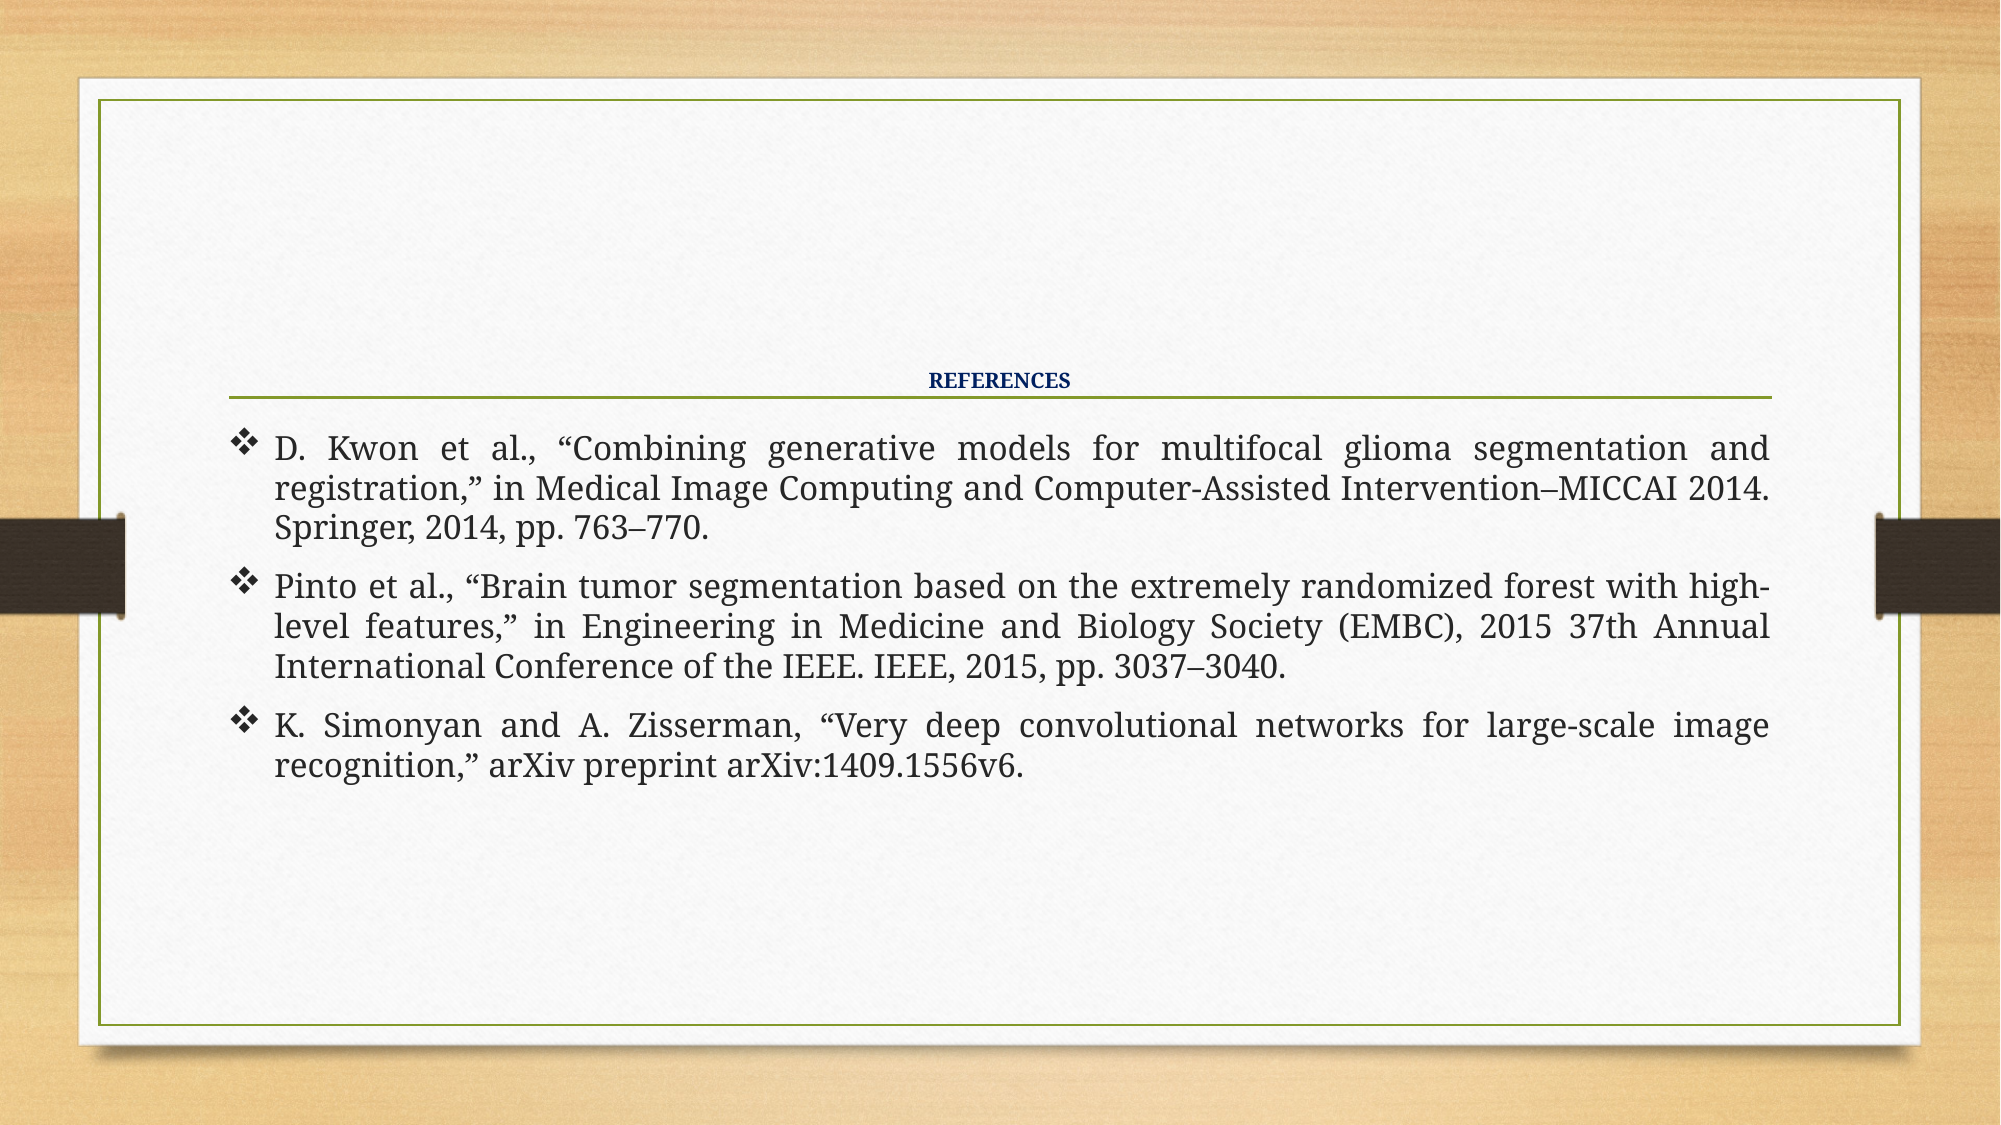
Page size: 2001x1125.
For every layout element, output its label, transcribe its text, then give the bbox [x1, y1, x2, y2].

picture [0, 0, 2001, 1125]
list D. Kwon et al., “Combining generative models for multifocal glioma segmentation and registration,” in Medical Image Computing and Computer-Assisted Intervention–MICCAI 2014. Springer, 2014, pp. 763–770. Pinto et al., “Brain tumor segmentation based on the extremely randomized forest with high-level features,” in Engineering in Medicine and Biology Society (EMBC), 2015 37th Annual International Conference of the IEEE. IEEE, 2015, pp. 3037–3040. K. Simonyan and A. Zisserman, “Very deep convolutional networks for large-scale image recognition,” arXiv preprint arXiv:1409.1556v6. [212, 419, 1788, 964]
title REFERENCES [212, 360, 1788, 419]
